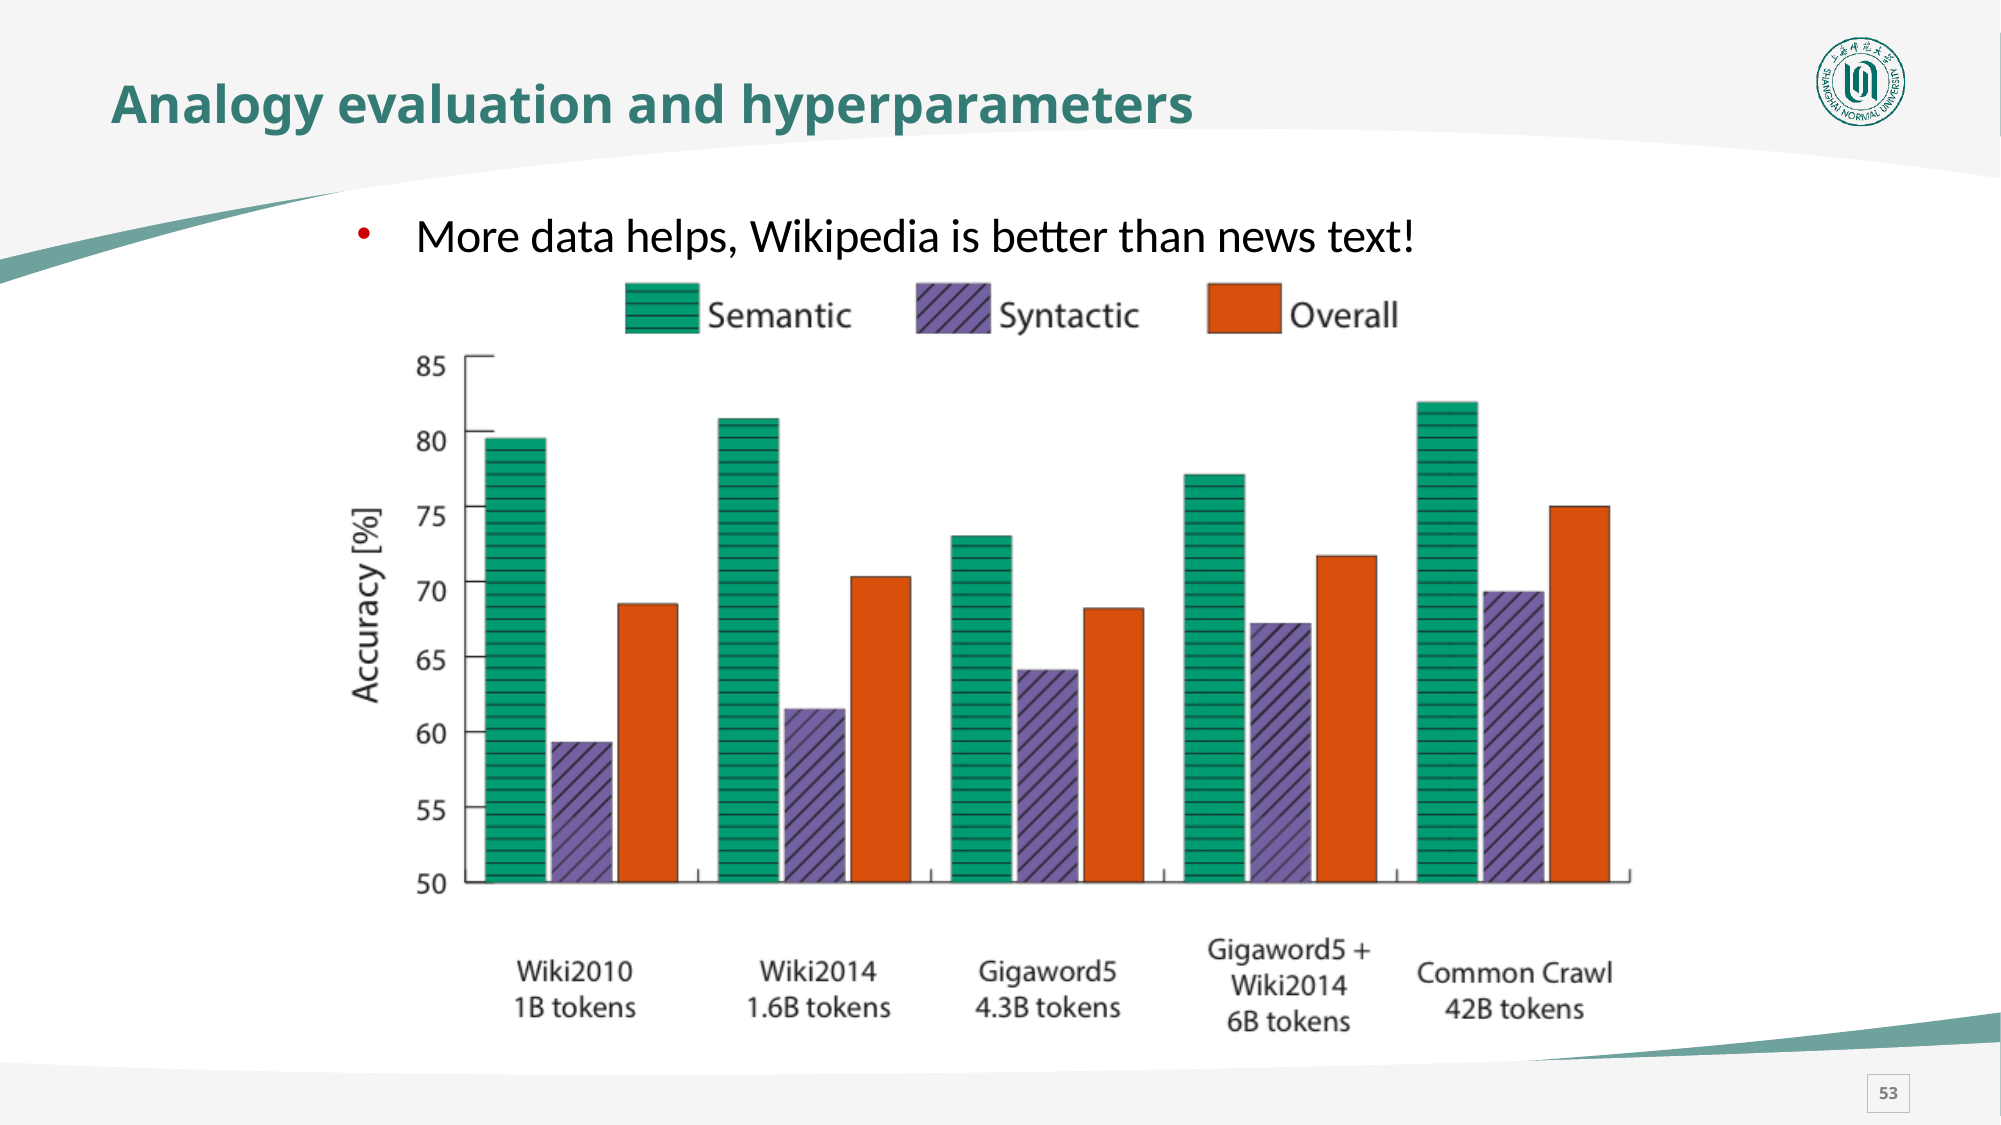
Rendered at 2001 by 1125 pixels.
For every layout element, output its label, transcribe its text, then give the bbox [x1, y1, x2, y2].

picture [1812, 33, 1909, 130]
title Analogy evaluation and hyperparameters [111, 69, 1196, 260]
text_box More data helps, Wikipedia is better than news text! [353, 203, 1418, 262]
picture [341, 262, 1659, 1045]
